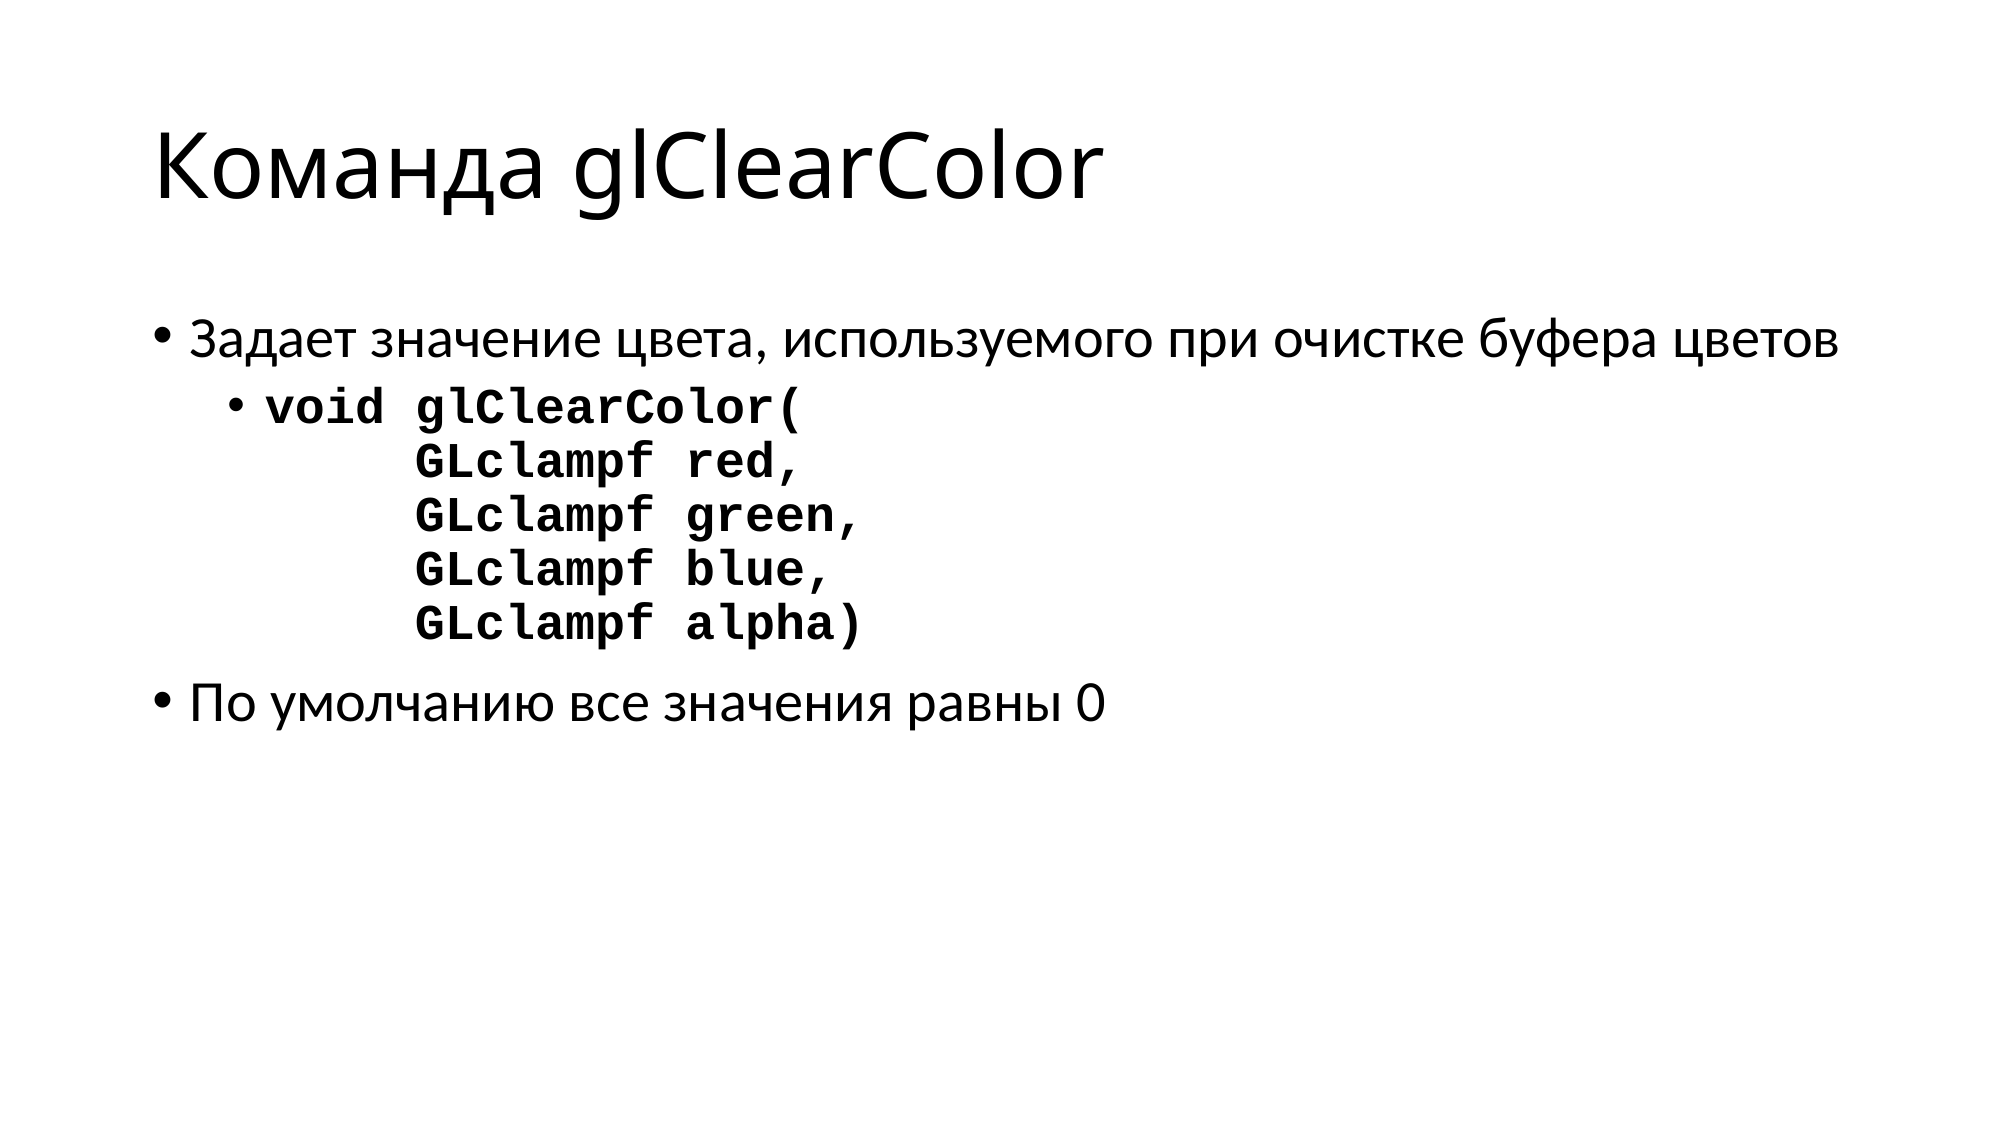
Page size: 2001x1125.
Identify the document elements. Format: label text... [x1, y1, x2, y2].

title Команда glClearColor [137, 59, 1863, 278]
list Задает значение цвета, используемого при очистке буфера цветов void glClearColor( GLclampf red, GLclampf green, GLclampf blue, GLclampf alpha) По умолчанию все значения равны 0 [137, 299, 1863, 1014]
